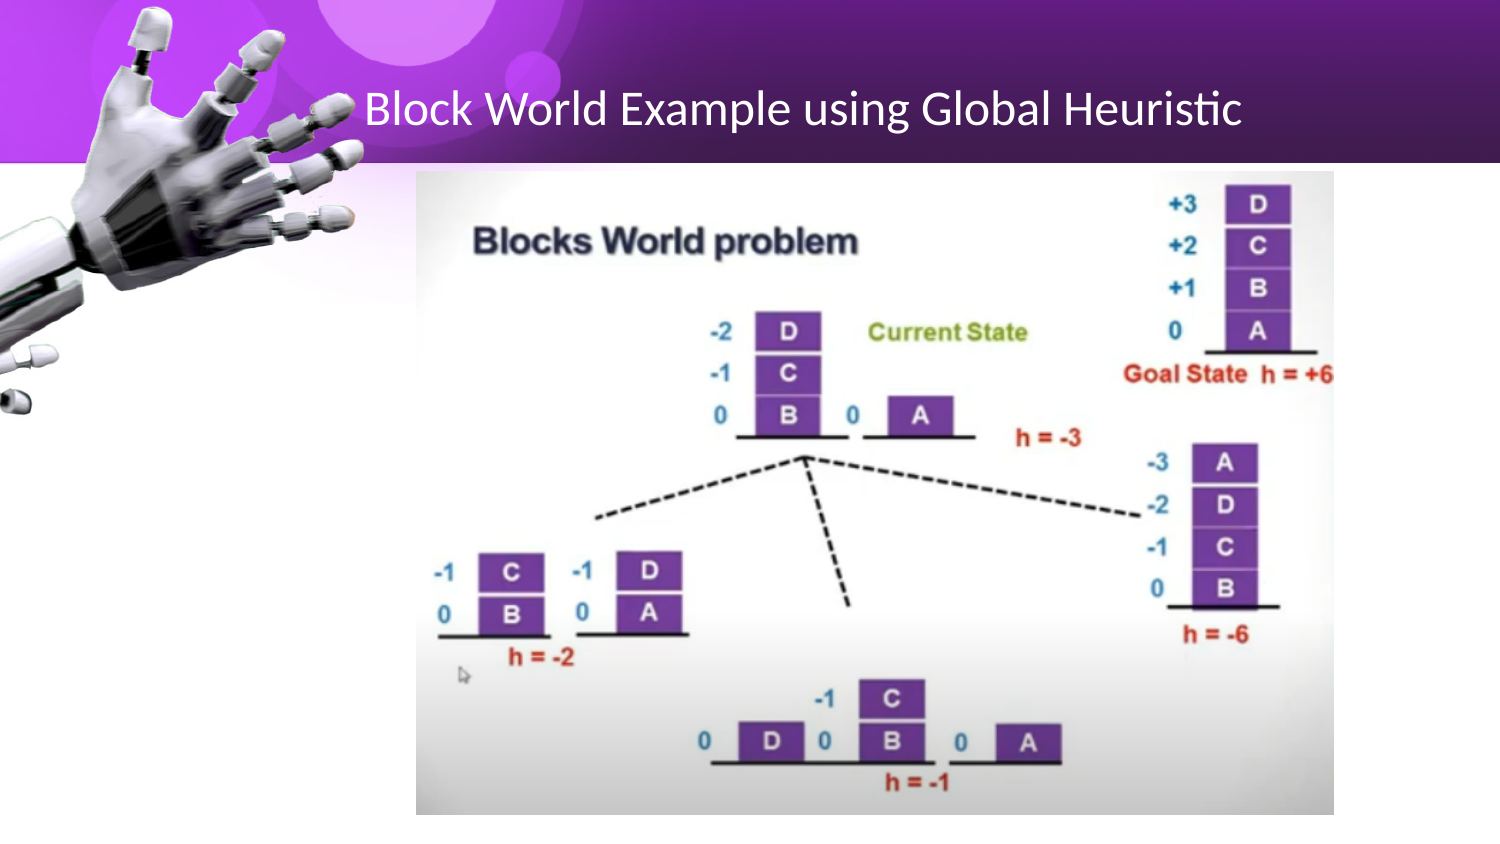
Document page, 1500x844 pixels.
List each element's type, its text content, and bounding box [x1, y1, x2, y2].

picture [0, 0, 1500, 844]
title Block World Example using Global Heuristic [349, 46, 1402, 166]
